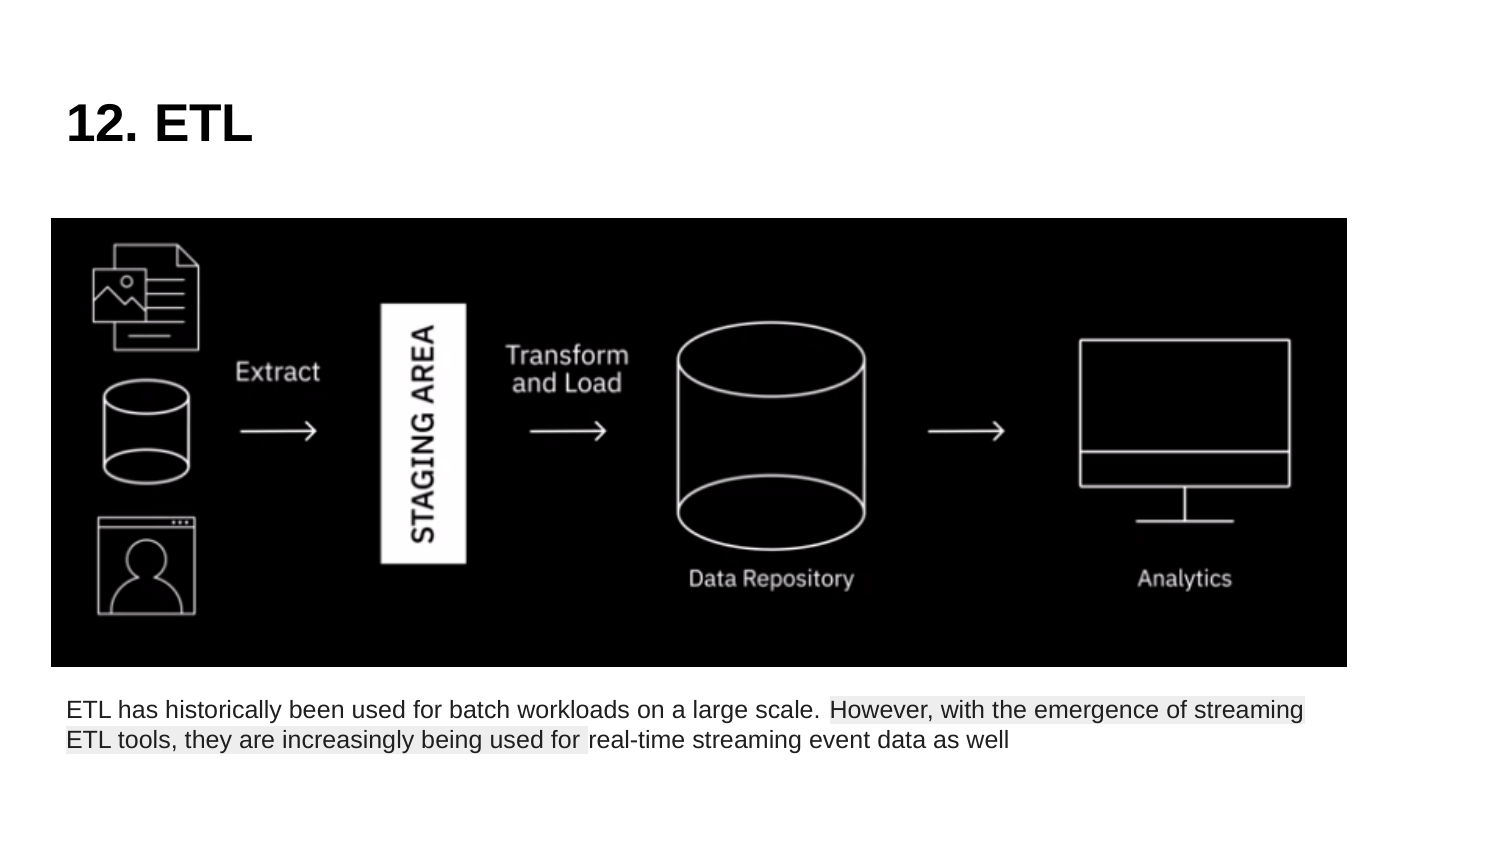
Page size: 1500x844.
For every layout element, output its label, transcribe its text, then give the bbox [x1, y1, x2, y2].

text_box ETL has historically been used for batch workloads on a large scale. However, with the emergence of streaming ETL tools, they are increasingly being used for real-time streaming event data as well [51, 678, 1323, 769]
title 12. ETL [51, 72, 1449, 167]
picture [50, 218, 1347, 667]
